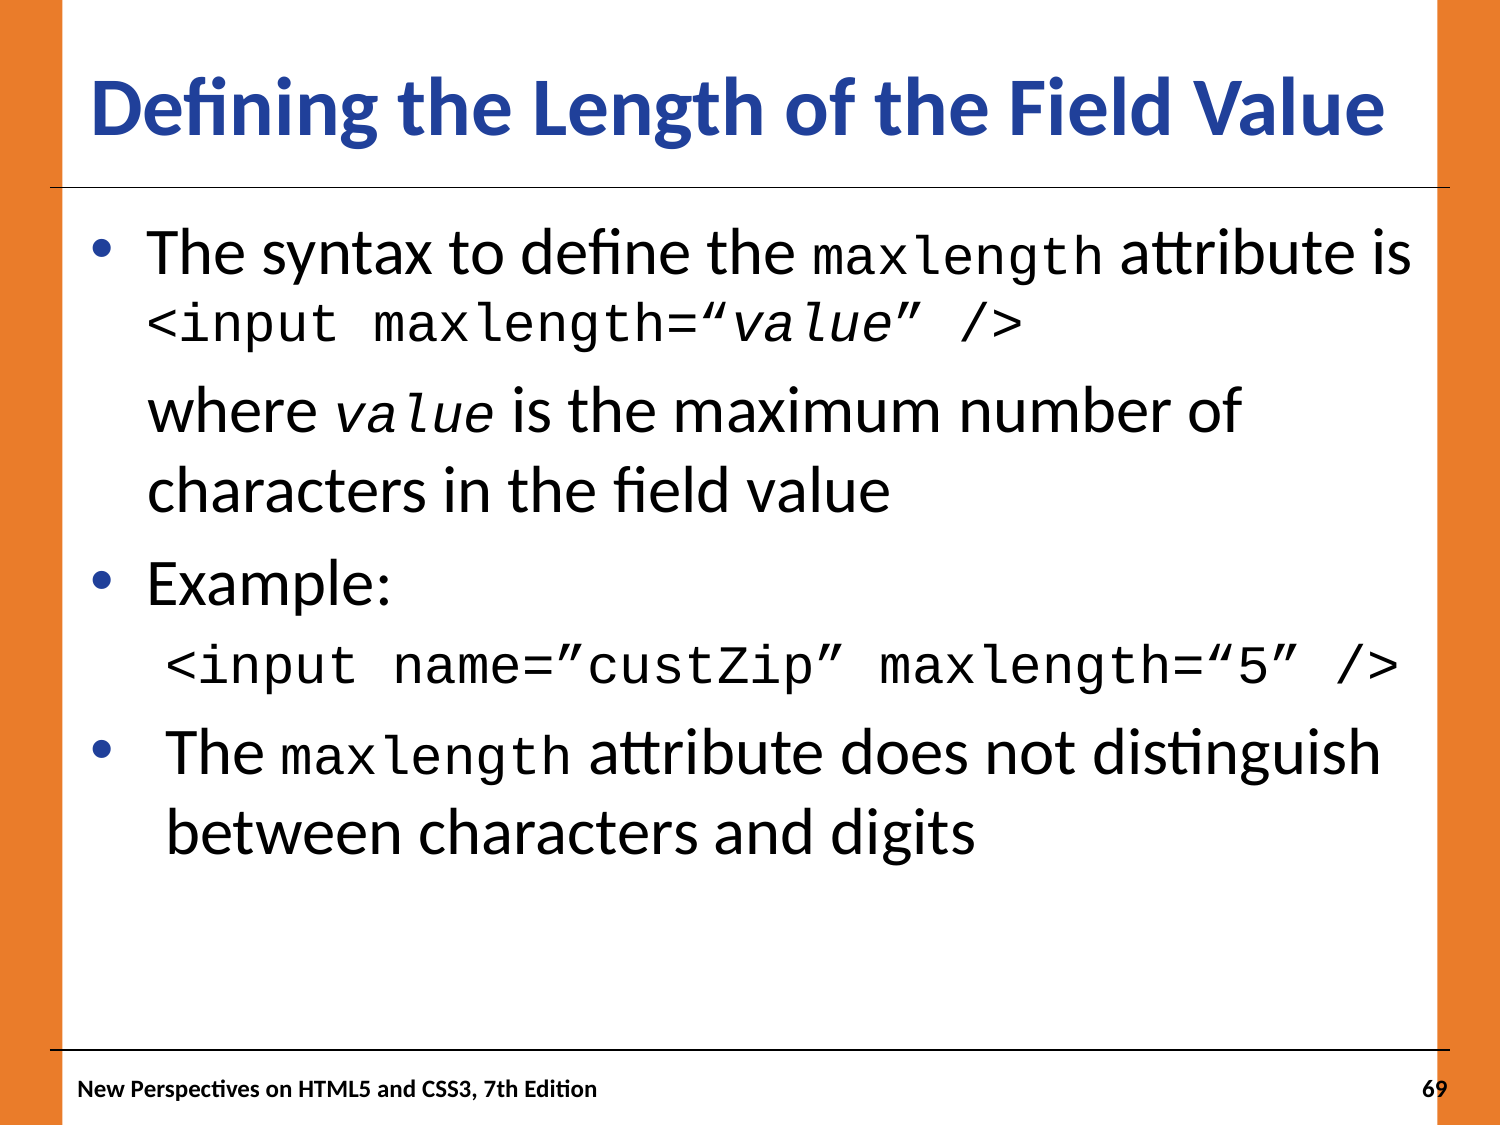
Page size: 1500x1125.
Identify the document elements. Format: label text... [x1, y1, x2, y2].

slide_number 69 [1374, 1050, 1463, 1125]
title Defining the Length of the Field Value [74, 24, 1438, 181]
list The syntax to define the maxlength attribute is <input maxlength=“value” /> where value is the maximum number of characters in the field value Example: <input name=”custZip” maxlength=“5” /> The maxlength attribute does not distinguish between characters and digits [74, 199, 1438, 1006]
footer New Perspectives on HTML5 and CSS3, 7th Edition [62, 1050, 1374, 1125]
